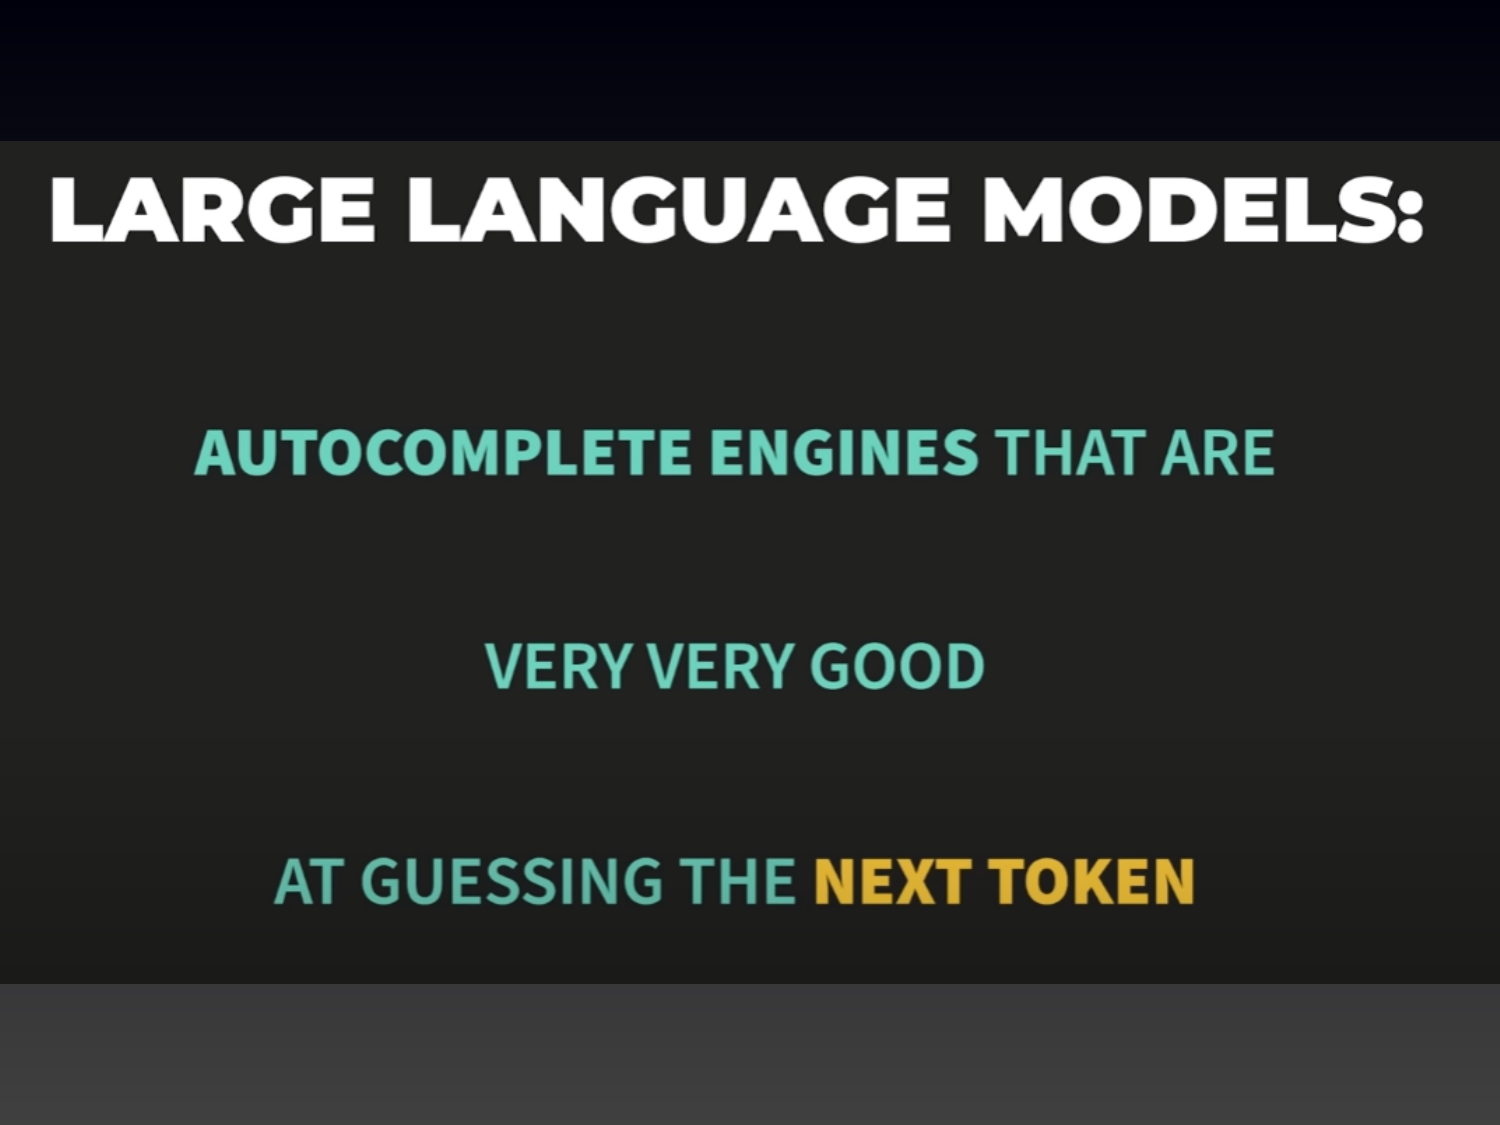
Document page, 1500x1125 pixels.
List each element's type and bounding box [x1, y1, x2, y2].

picture [0, 141, 1500, 984]
